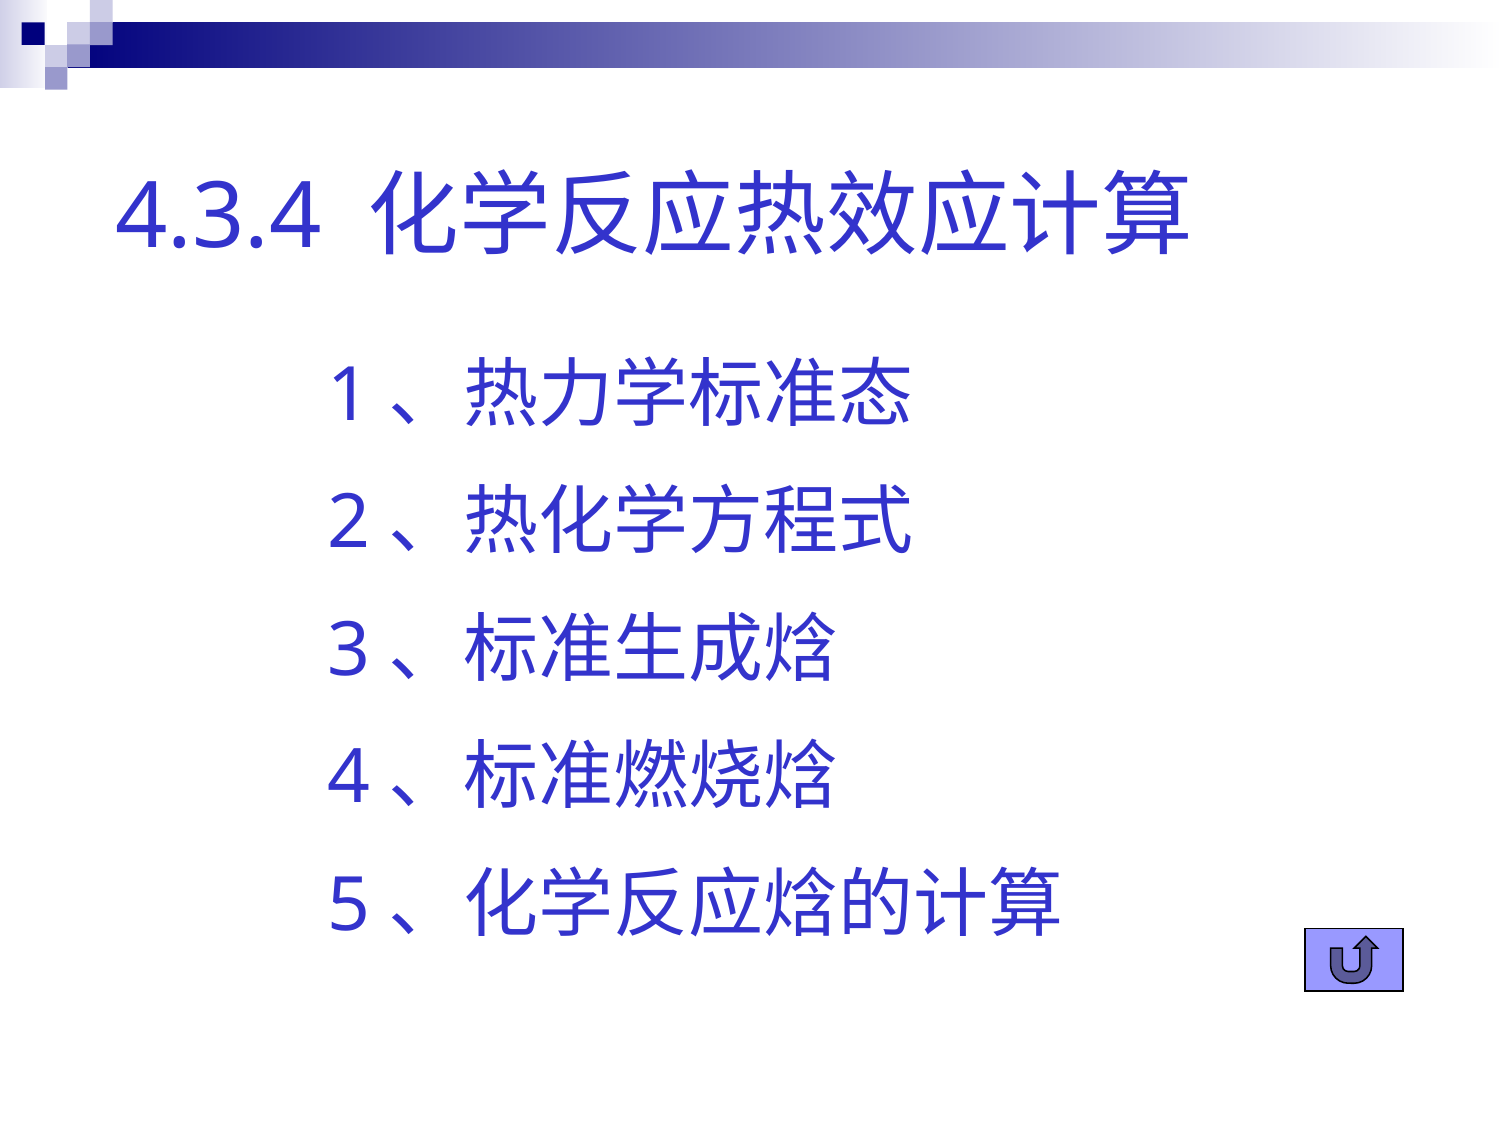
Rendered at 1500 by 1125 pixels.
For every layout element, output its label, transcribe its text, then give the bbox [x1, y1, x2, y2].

text_box [1305, 928, 1404, 992]
text_box 4.3.4 化学反应热效应计算 [53, 148, 1376, 274]
text_box 1、热力学标准态 2、热化学方程式 3、标准生成焓 4、标准燃烧焓 5、化学反应焓的计算 [312, 337, 1164, 953]
